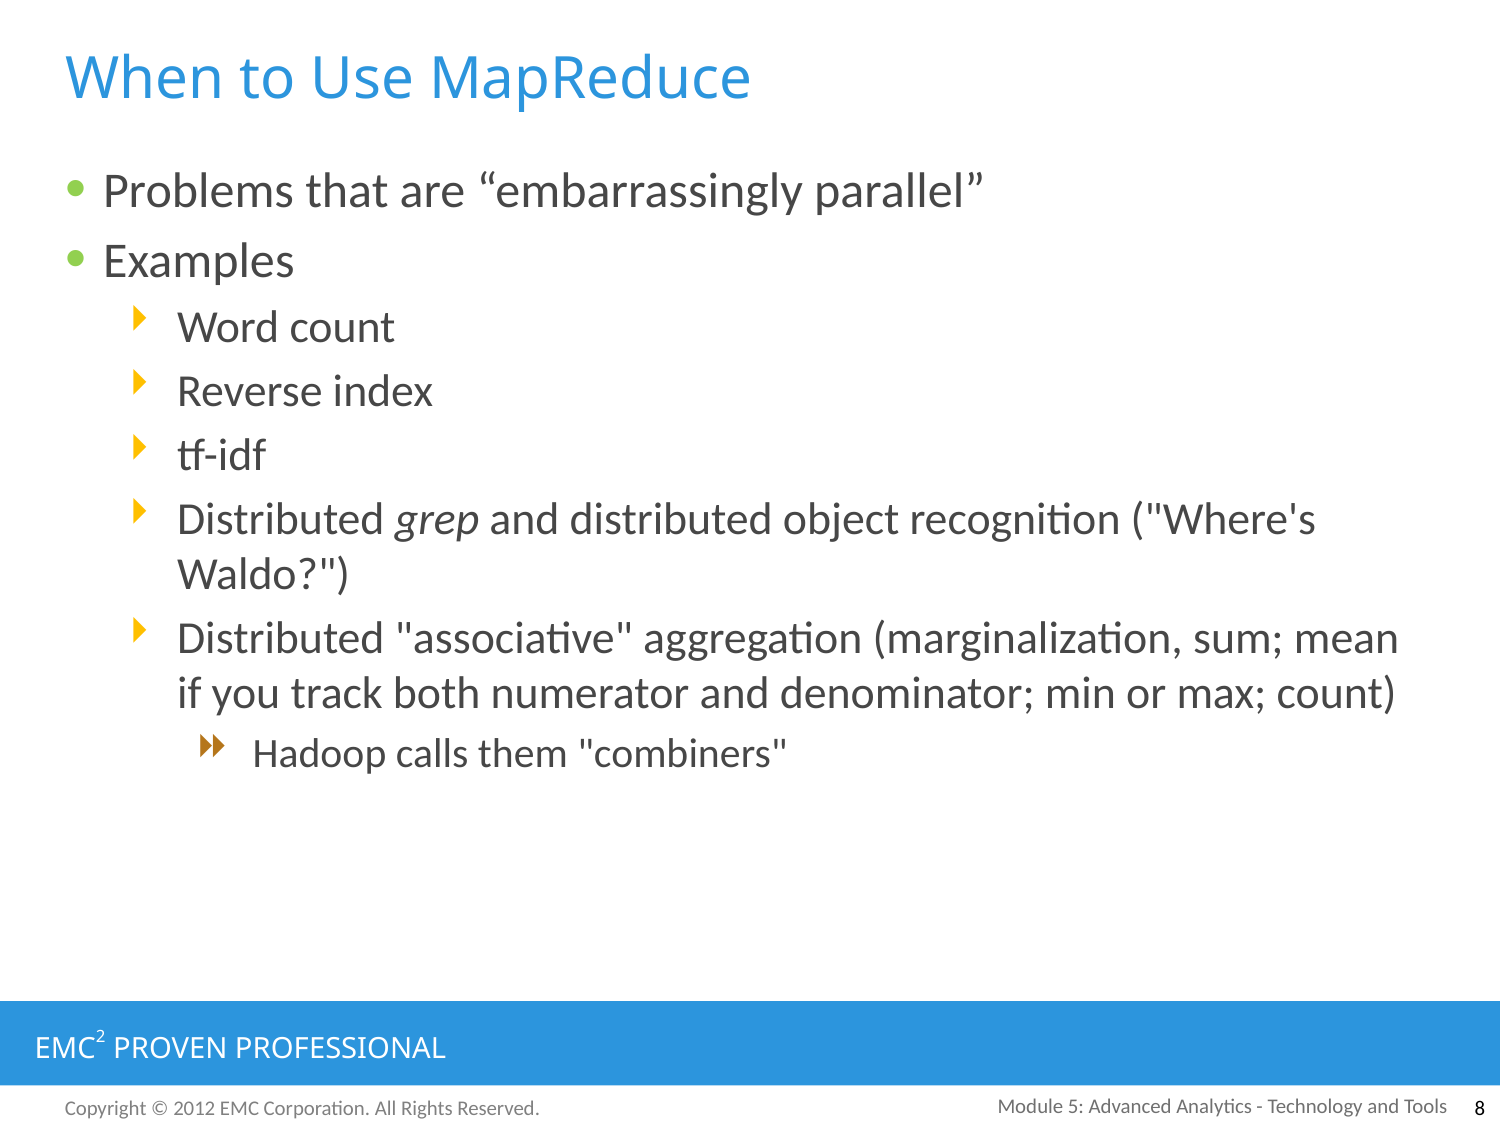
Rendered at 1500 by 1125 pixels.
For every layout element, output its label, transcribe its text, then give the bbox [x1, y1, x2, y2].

text_box 8 [1463, 1087, 1500, 1125]
title When to Use MapReduce [49, 12, 1438, 138]
list Problems that are “embarrassingly parallel” Examples Word count Reverse index tf-idf Distributed grep and distributed object recognition ("Where's Waldo?") Distributed "associative" aggregation (marginalization, sum; mean if you track both numerator and denominator; min or max; count) Hadoop calls them "combiners" [49, 149, 1438, 1001]
footer Module 5: Advanced Analytics - Technology and Tools [774, 1087, 1463, 1125]
